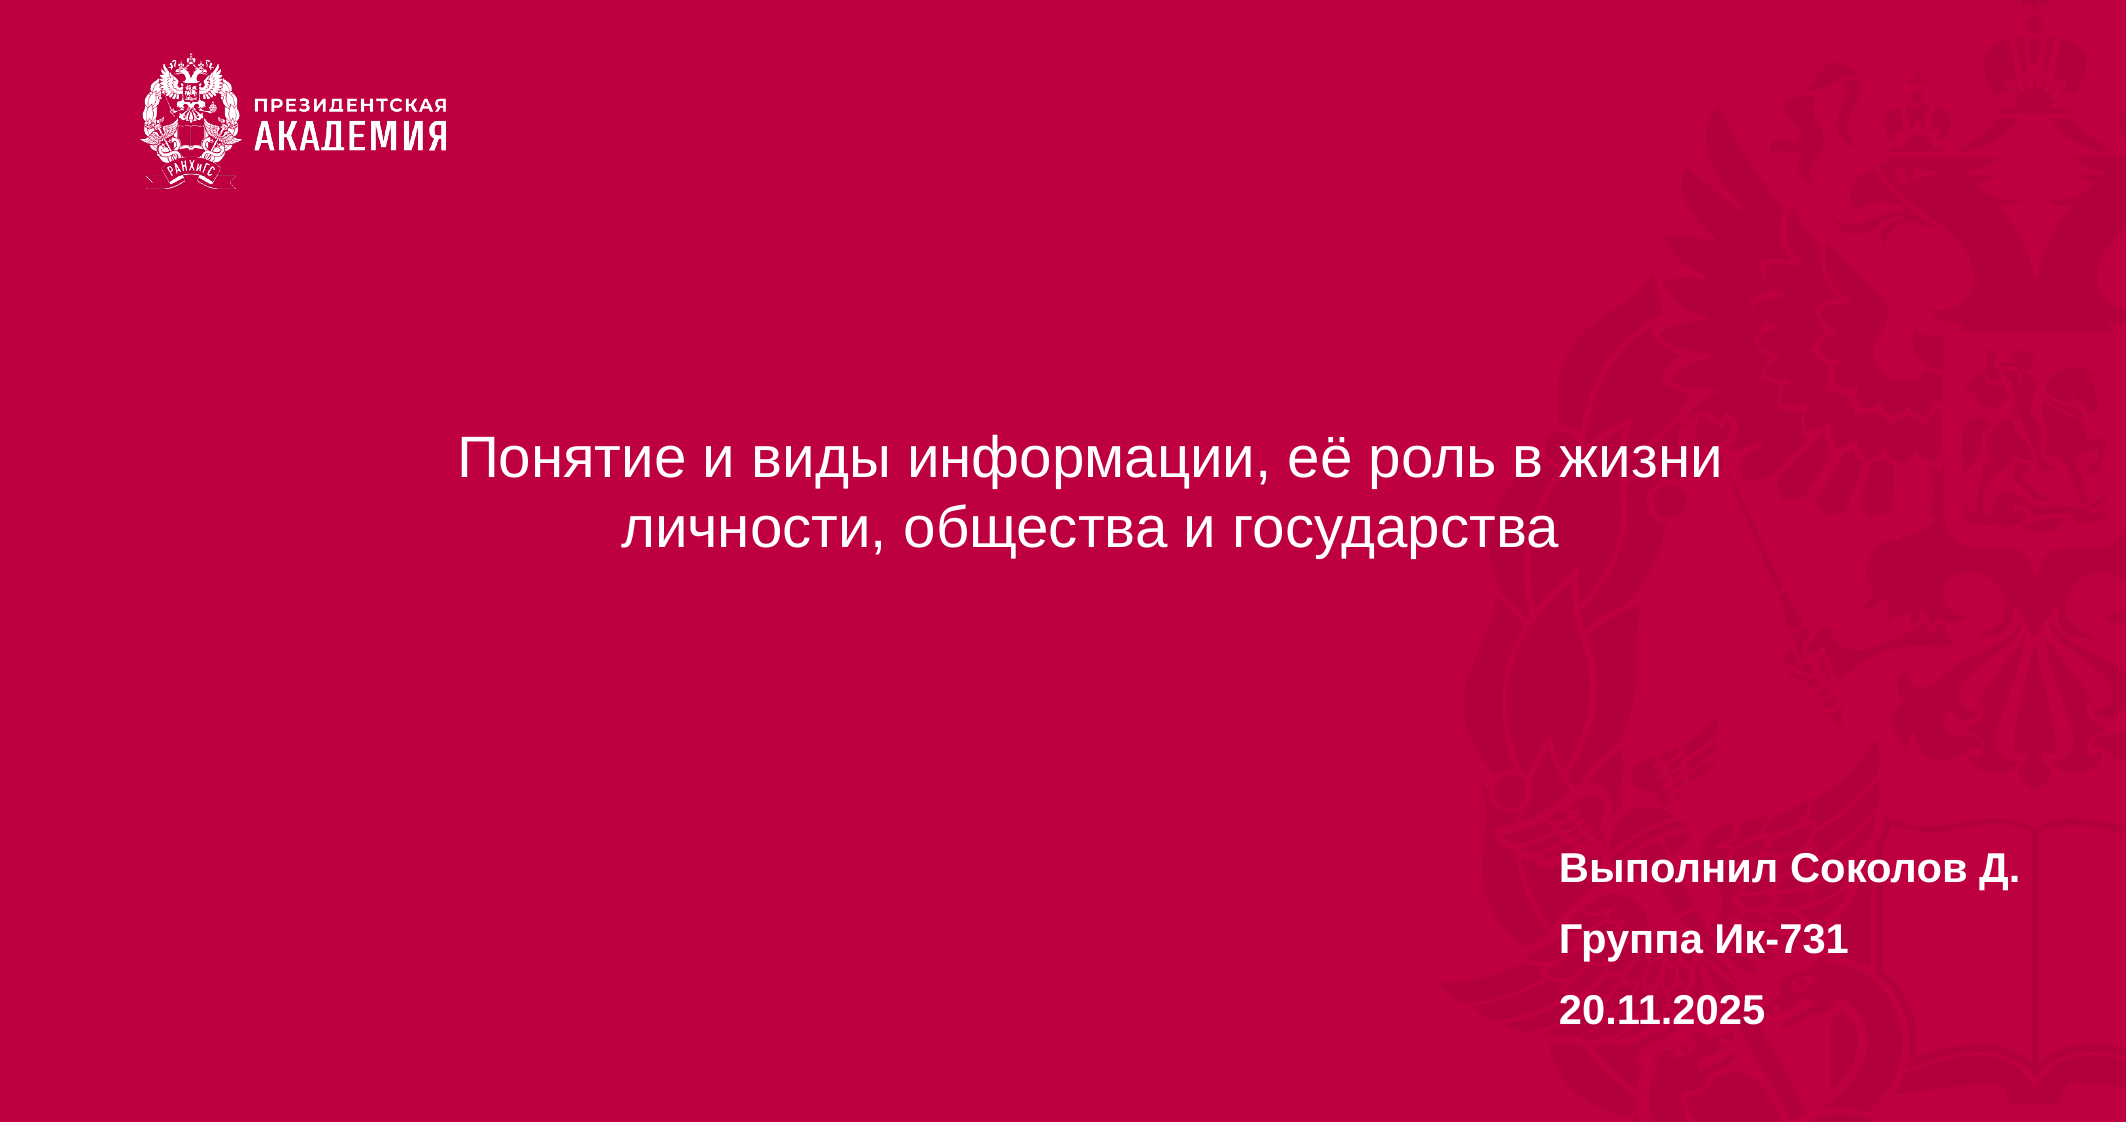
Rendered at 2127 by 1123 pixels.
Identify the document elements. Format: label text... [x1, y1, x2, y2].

text_box Понятие и виды информации, её роль в жизни личности, общества и государства [344, 419, 1438, 560]
picture [140, 53, 446, 189]
picture [1438, 0, 2126, 1123]
